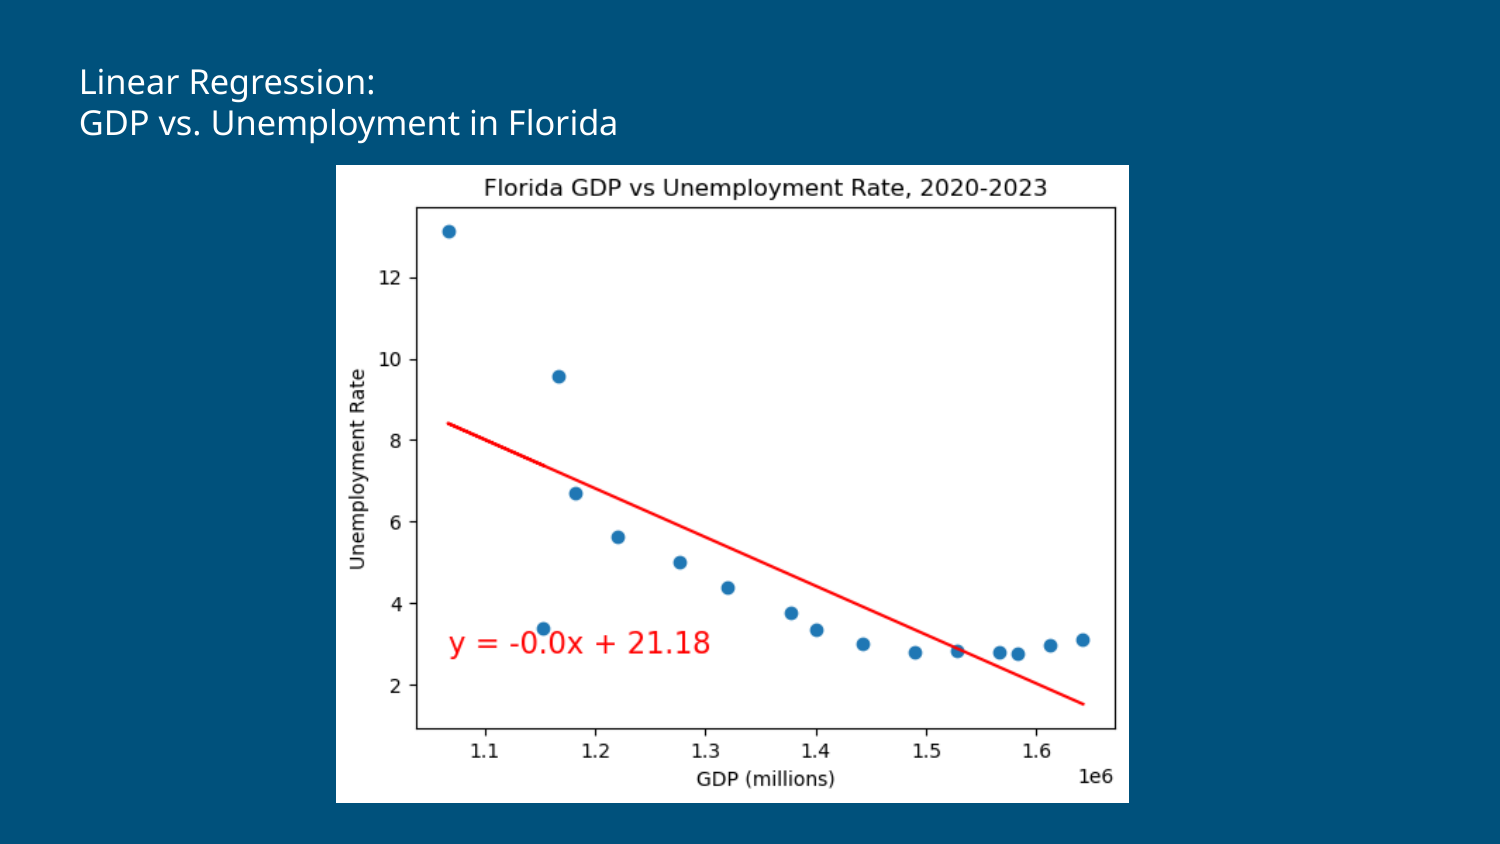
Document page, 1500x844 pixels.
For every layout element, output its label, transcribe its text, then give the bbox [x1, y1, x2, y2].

title Linear Regression: GDP vs. Unemployment in Florida [63, 44, 1437, 158]
picture [337, 166, 1128, 802]
